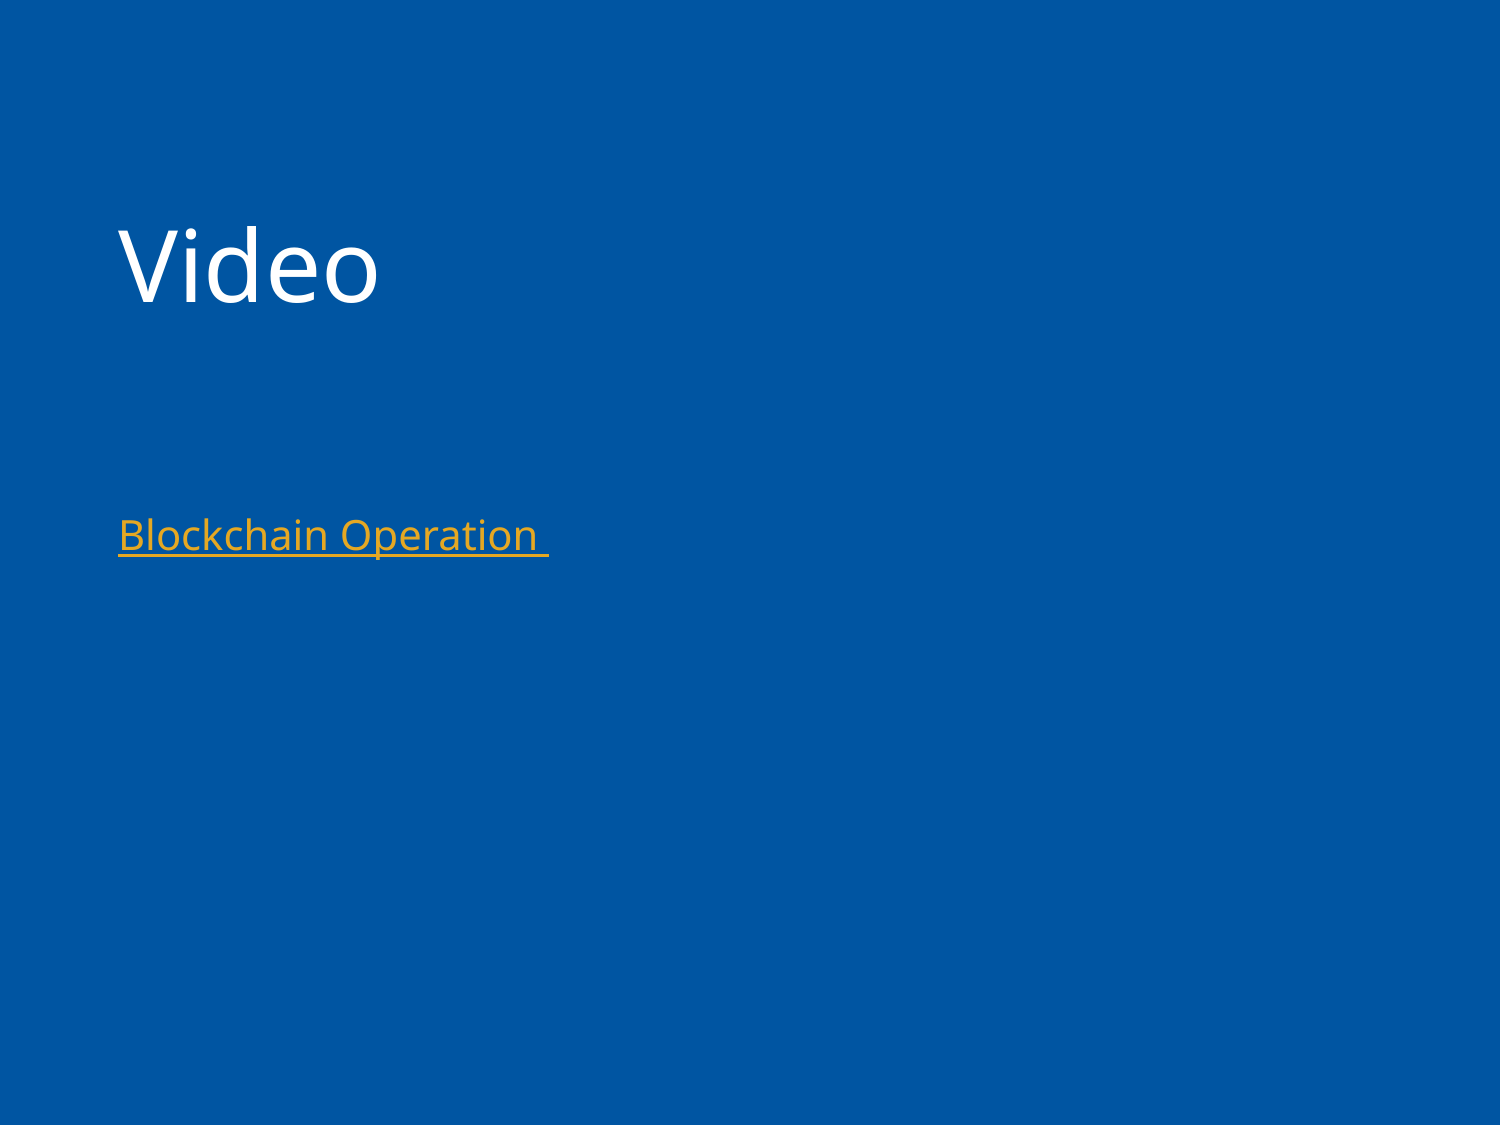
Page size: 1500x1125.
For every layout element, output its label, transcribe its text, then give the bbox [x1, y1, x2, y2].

title Video [103, 197, 1397, 343]
list Blockchain Operation [103, 502, 1397, 961]
